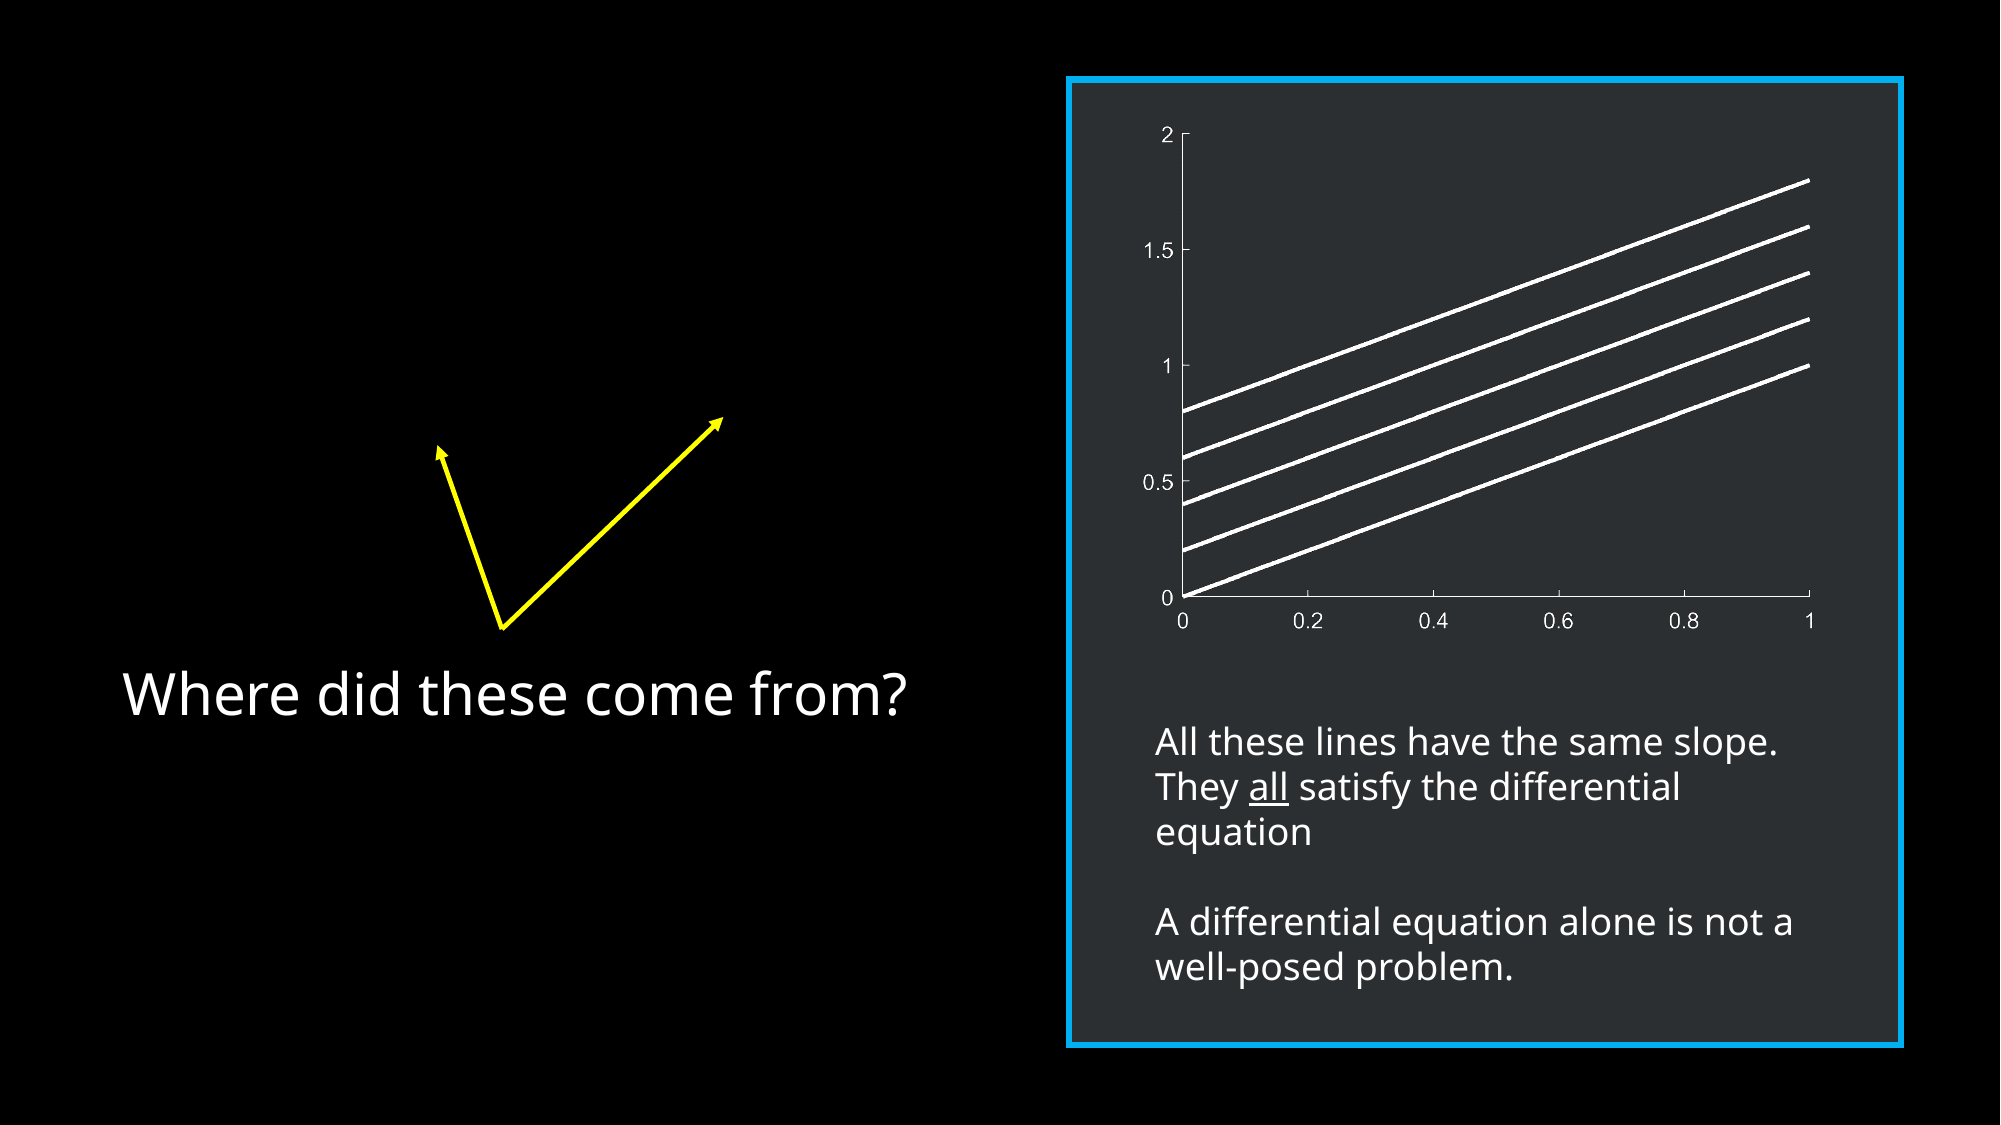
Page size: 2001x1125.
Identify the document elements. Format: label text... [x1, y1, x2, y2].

picture [1077, 91, 1886, 659]
text_box [1068, 78, 1902, 1046]
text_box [501, 417, 724, 630]
text_box Where did these come from? [108, 650, 923, 735]
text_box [437, 445, 501, 630]
